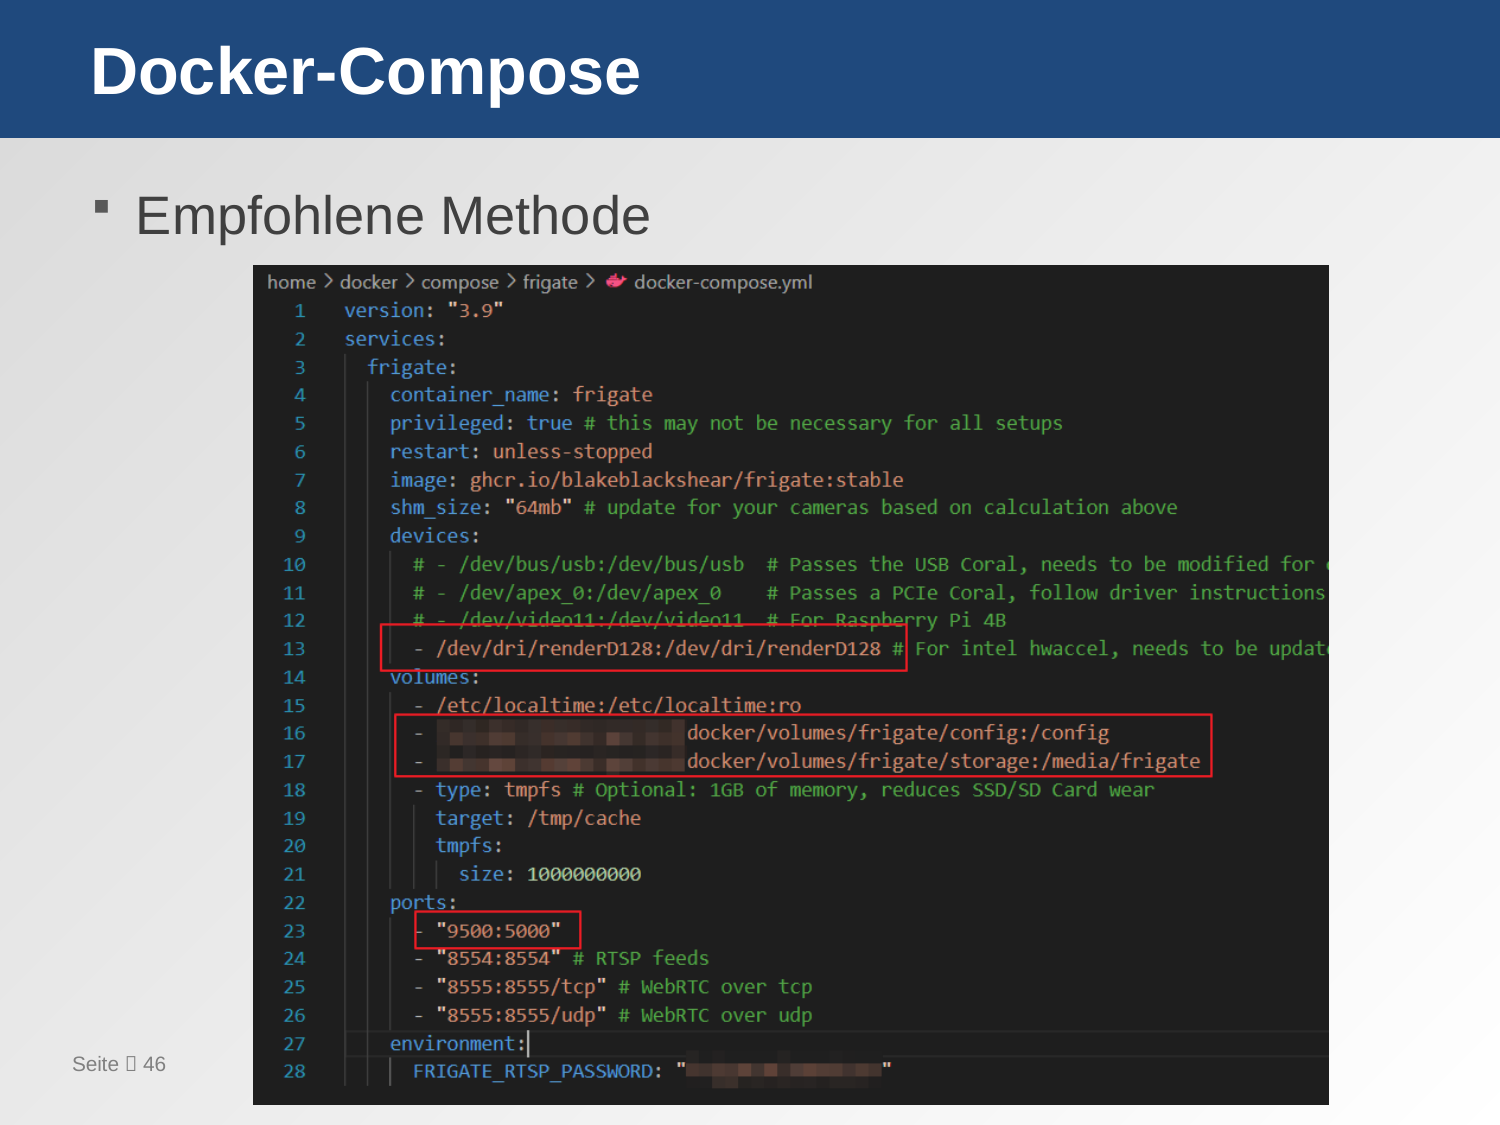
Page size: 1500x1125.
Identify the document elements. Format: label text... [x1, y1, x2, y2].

list Empfohlene Methode [76, 172, 1424, 929]
picture [253, 265, 1329, 1105]
title Docker-Compose [75, 20, 1425, 208]
